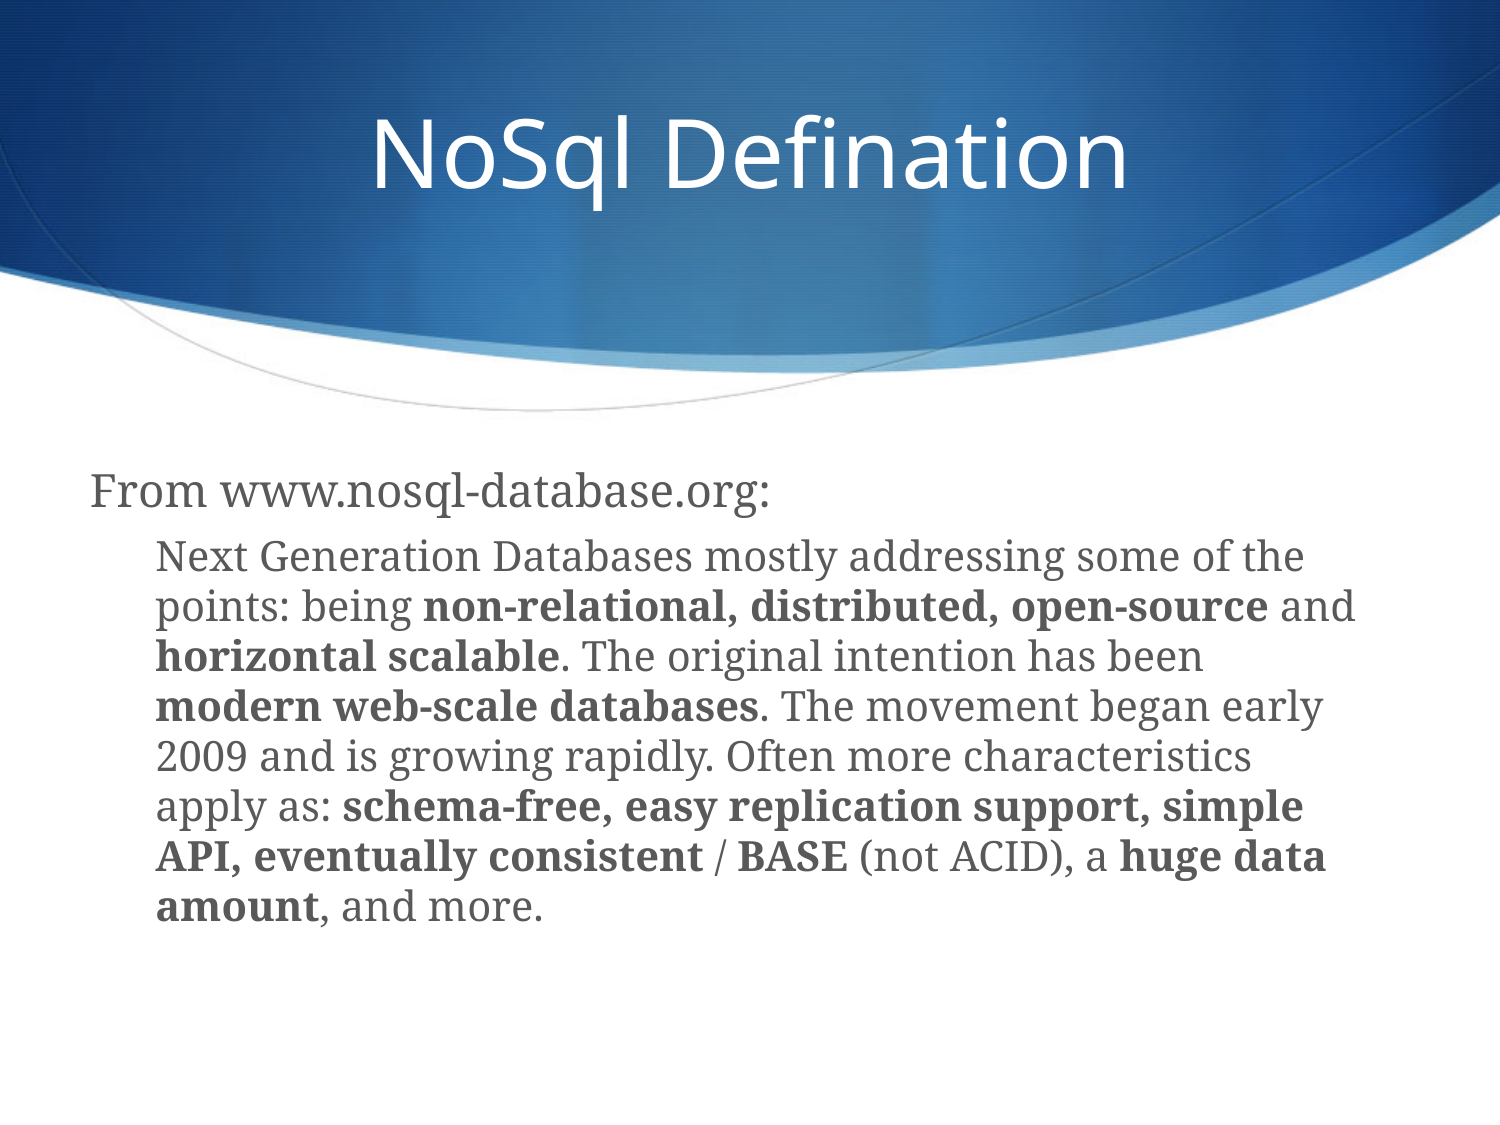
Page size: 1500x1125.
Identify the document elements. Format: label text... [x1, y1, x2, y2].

text_box From www.nosql-database.org: Next Generation Databases mostly addressing some of the points: being non-relational, distributed, open-source and horizontal scalable. The original intention has been modern web-scale databases. The movement began early 2009 and is growing rapidly. Often more characteristics apply as: schema-free, easy replication support, simple API, eventually consistent / BASE (not ACID), a huge data amount, and more. [74, 454, 1379, 991]
text_box NoSql Defination [75, 56, 1425, 244]
picture [0, 0, 1500, 1125]
